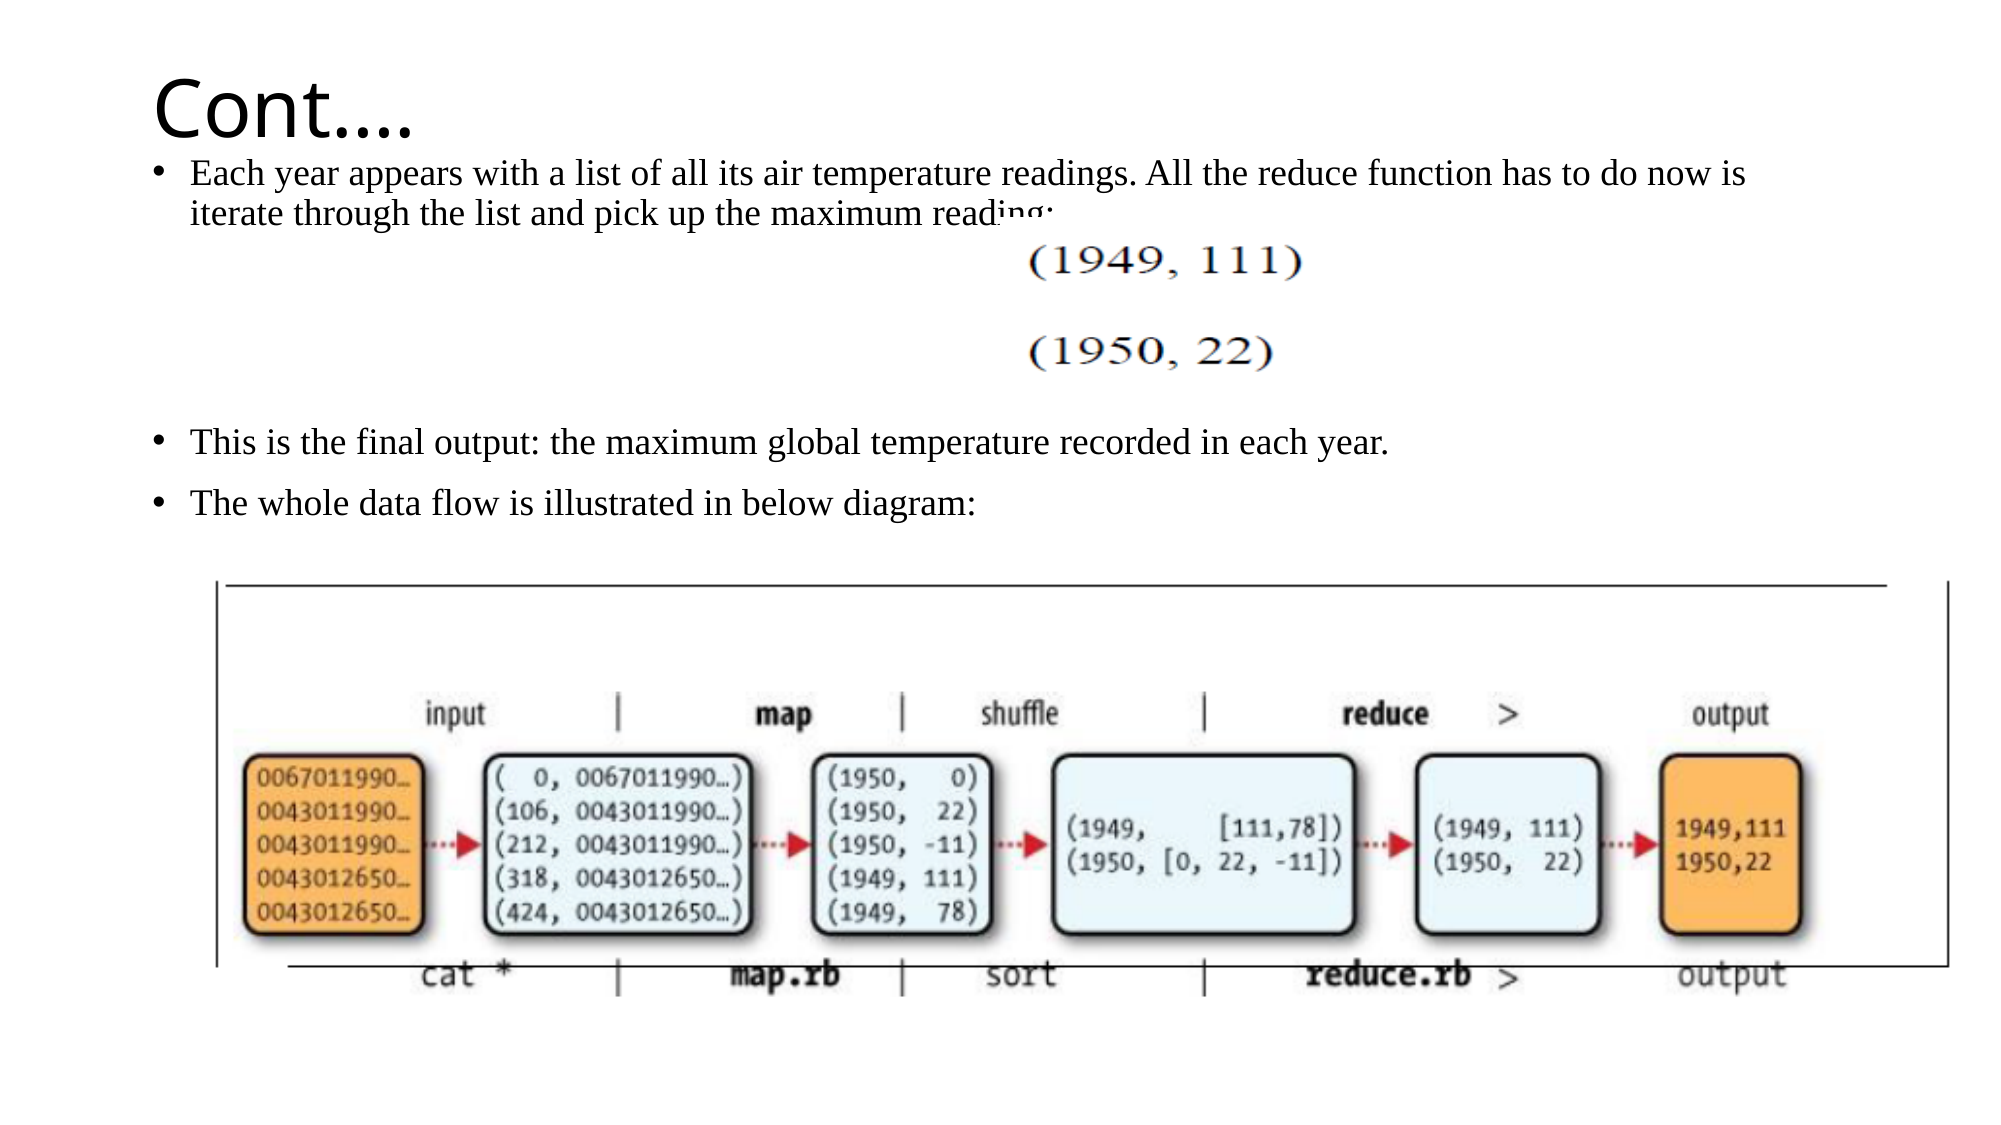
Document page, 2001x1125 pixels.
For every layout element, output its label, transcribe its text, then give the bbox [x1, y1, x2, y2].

picture [999, 217, 1339, 407]
picture [199, 562, 2000, 1029]
list Each year appears with a list of all its air temperature readings. All the reduce function has to do now is iterate through the list and pick up the maximum reading: This is the final output: the maximum global temperature recorded in each year. The whole data flow is illustrated in below diagram: [137, 145, 1863, 1014]
title Cont…. [137, 59, 1863, 145]
